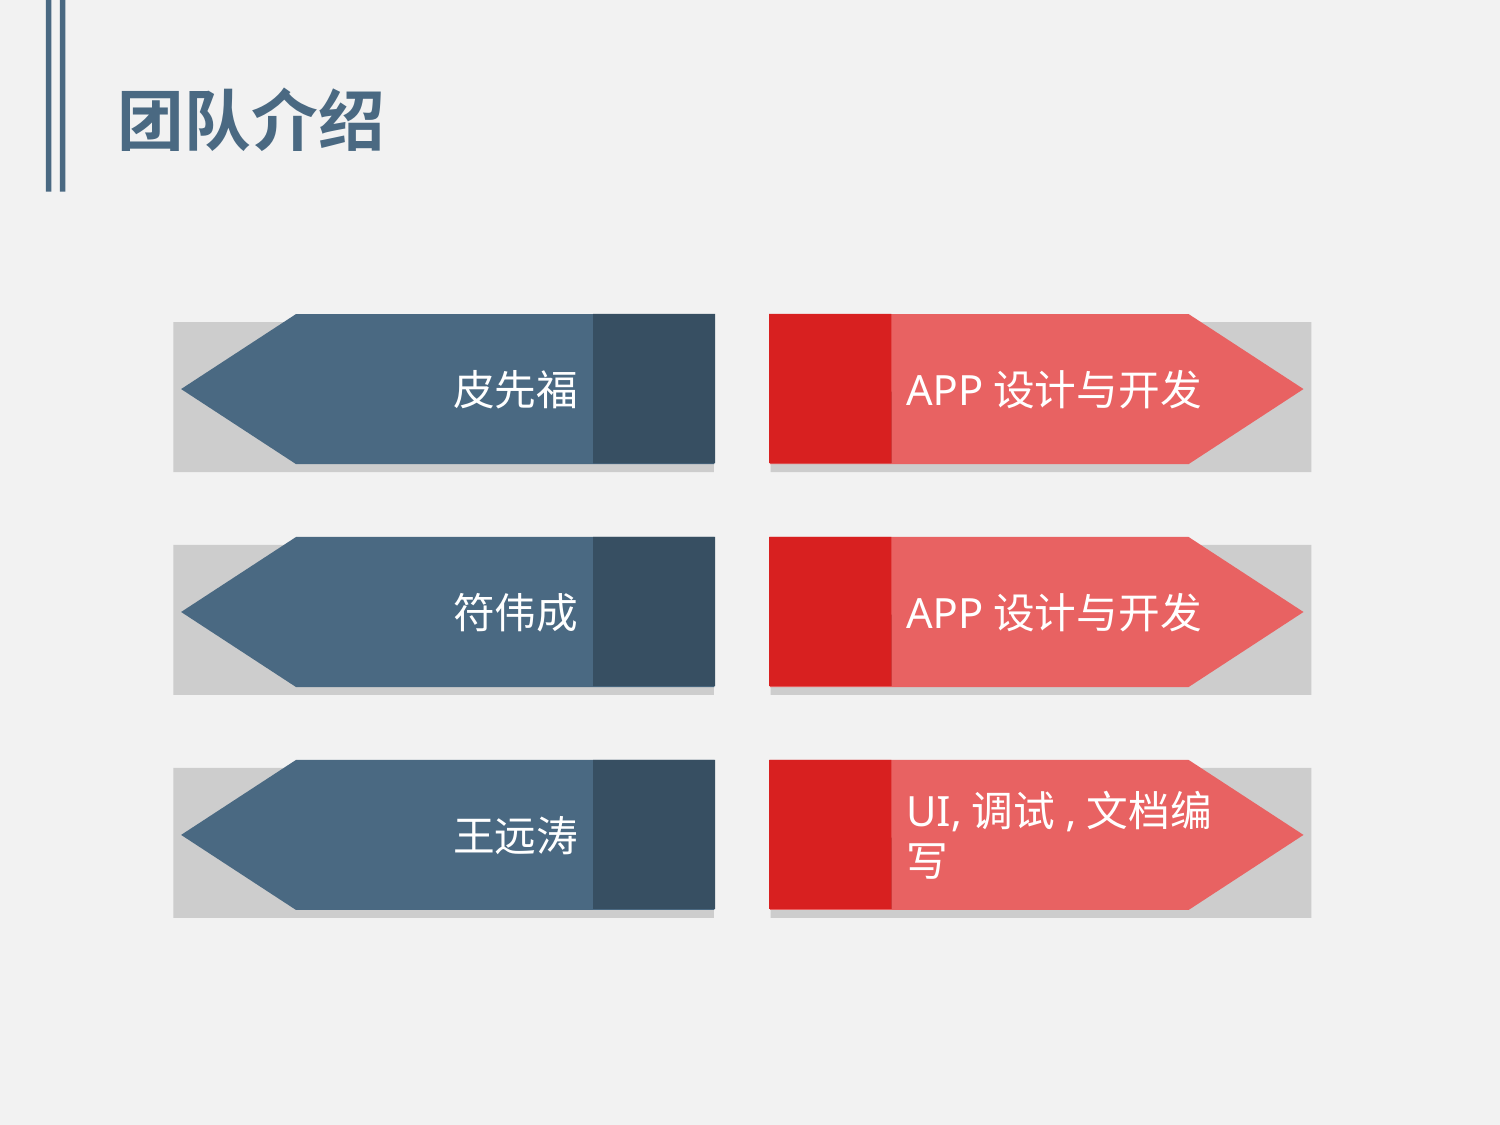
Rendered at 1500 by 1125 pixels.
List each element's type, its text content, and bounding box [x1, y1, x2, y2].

text_box 王远涛 [181, 759, 715, 910]
text_box [770, 322, 1312, 473]
text_box [173, 767, 714, 918]
text_box [770, 544, 1312, 695]
text_box 符伟成 [181, 536, 715, 688]
text_box [769, 759, 892, 909]
text_box 团队介绍 [103, 64, 1397, 184]
text_box [173, 322, 714, 473]
text_box [769, 313, 892, 464]
text_box 皮先福 [181, 314, 715, 465]
text_box APP设计与开发 [770, 314, 1304, 465]
text_box [593, 313, 716, 464]
text_box [173, 544, 714, 695]
text_box APP设计与开发 [770, 536, 1304, 688]
text_box [769, 536, 892, 687]
text_box [593, 536, 716, 687]
text_box [593, 759, 716, 909]
text_box UI,调试,文档编写 [770, 759, 1304, 910]
text_box [770, 767, 1312, 918]
